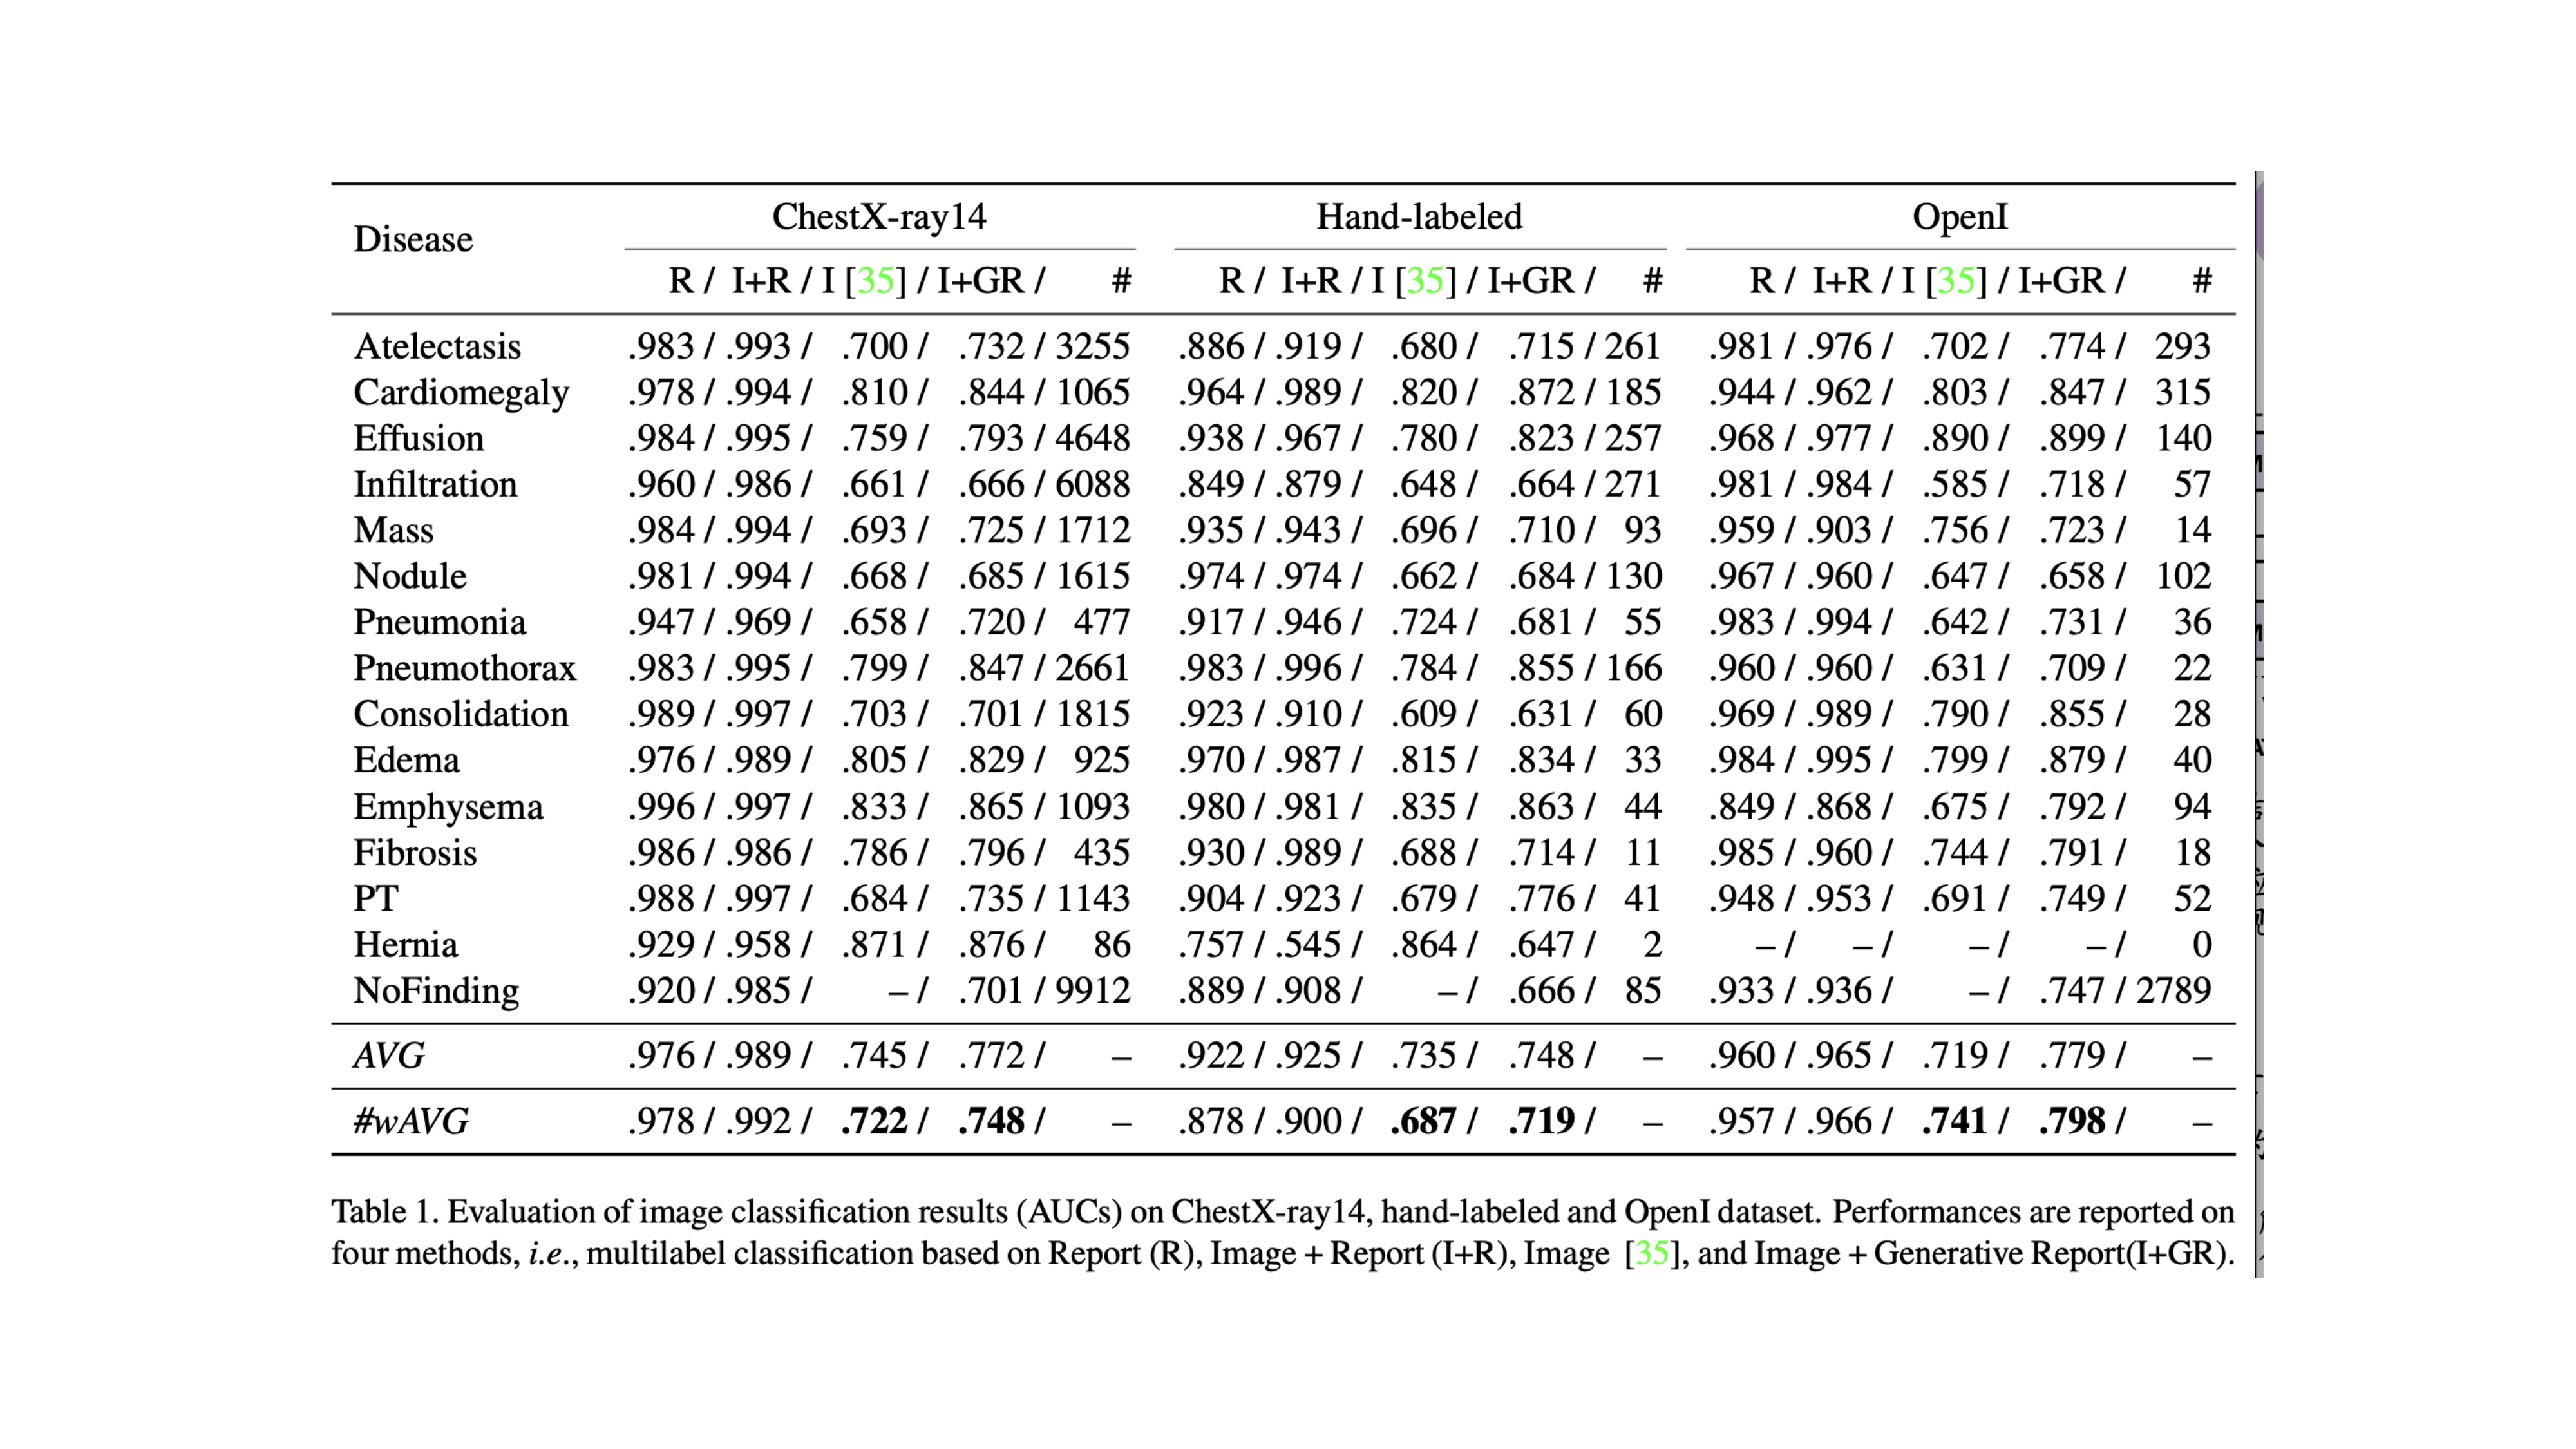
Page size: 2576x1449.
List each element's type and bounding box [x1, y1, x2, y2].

picture [312, 171, 2264, 1278]
